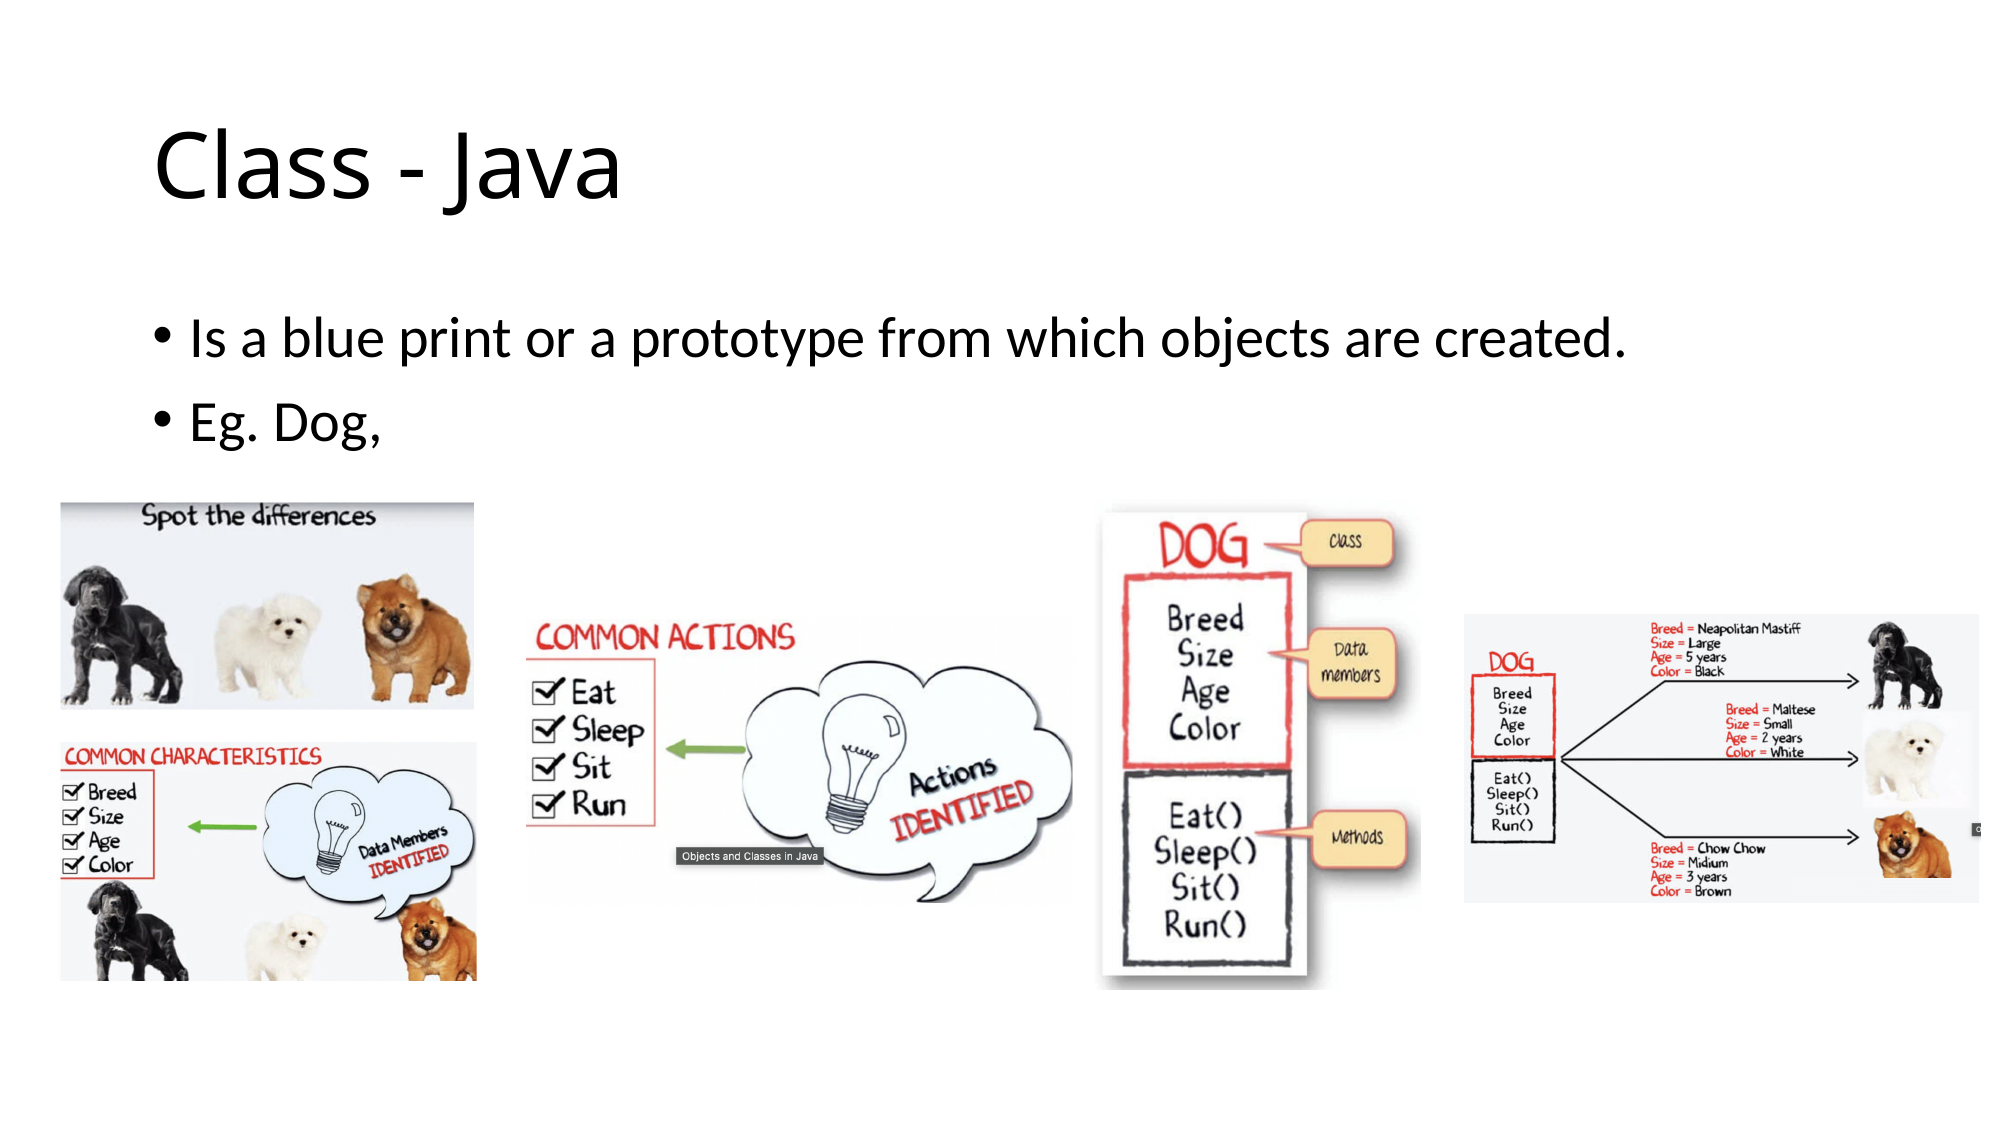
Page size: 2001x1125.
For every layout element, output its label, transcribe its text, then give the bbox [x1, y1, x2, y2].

picture [1464, 614, 1981, 903]
list Is a blue print or a prototype from which objects are created. Eg. Dog, [137, 299, 1863, 1014]
picture [1094, 499, 1421, 990]
picture [57, 499, 479, 711]
title Class - Java [137, 59, 1863, 278]
picture [57, 742, 479, 981]
picture [526, 616, 1077, 908]
